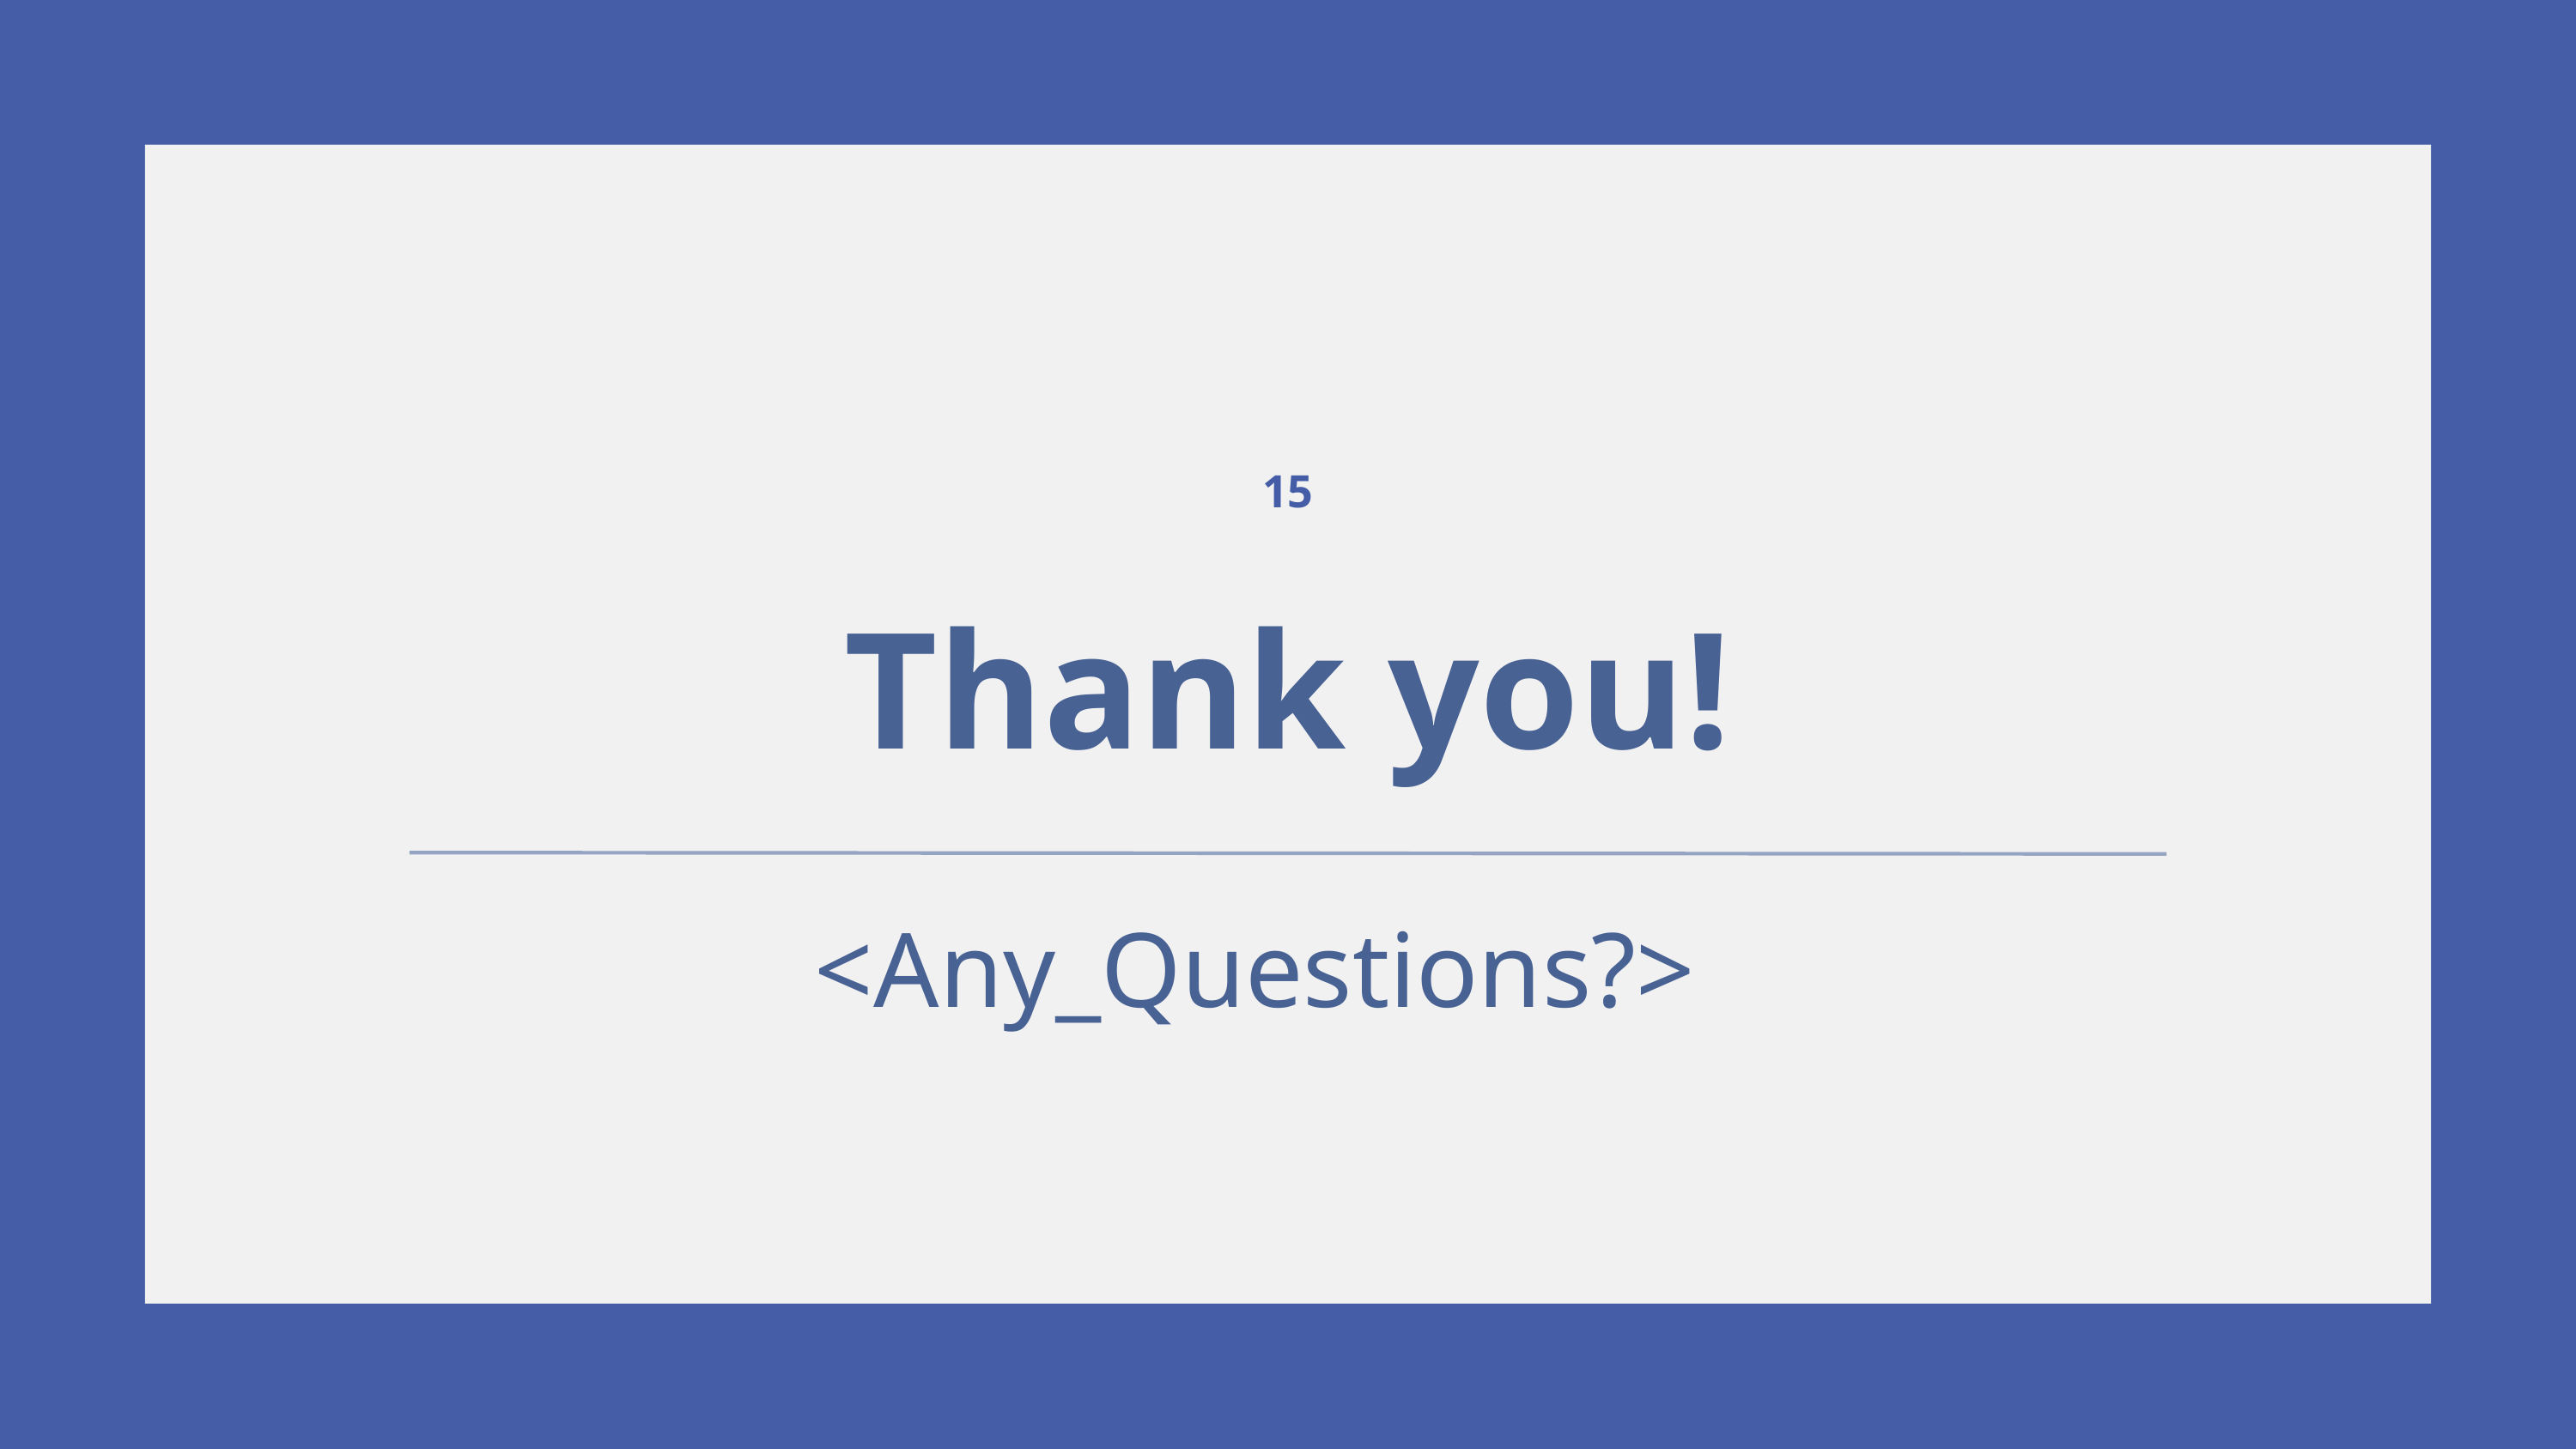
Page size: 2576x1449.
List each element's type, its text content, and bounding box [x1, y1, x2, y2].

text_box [409, 465, 2167, 983]
text_box [144, 144, 2432, 1304]
text_box <Any_Questions?> [814, 780, 2576, 1152]
